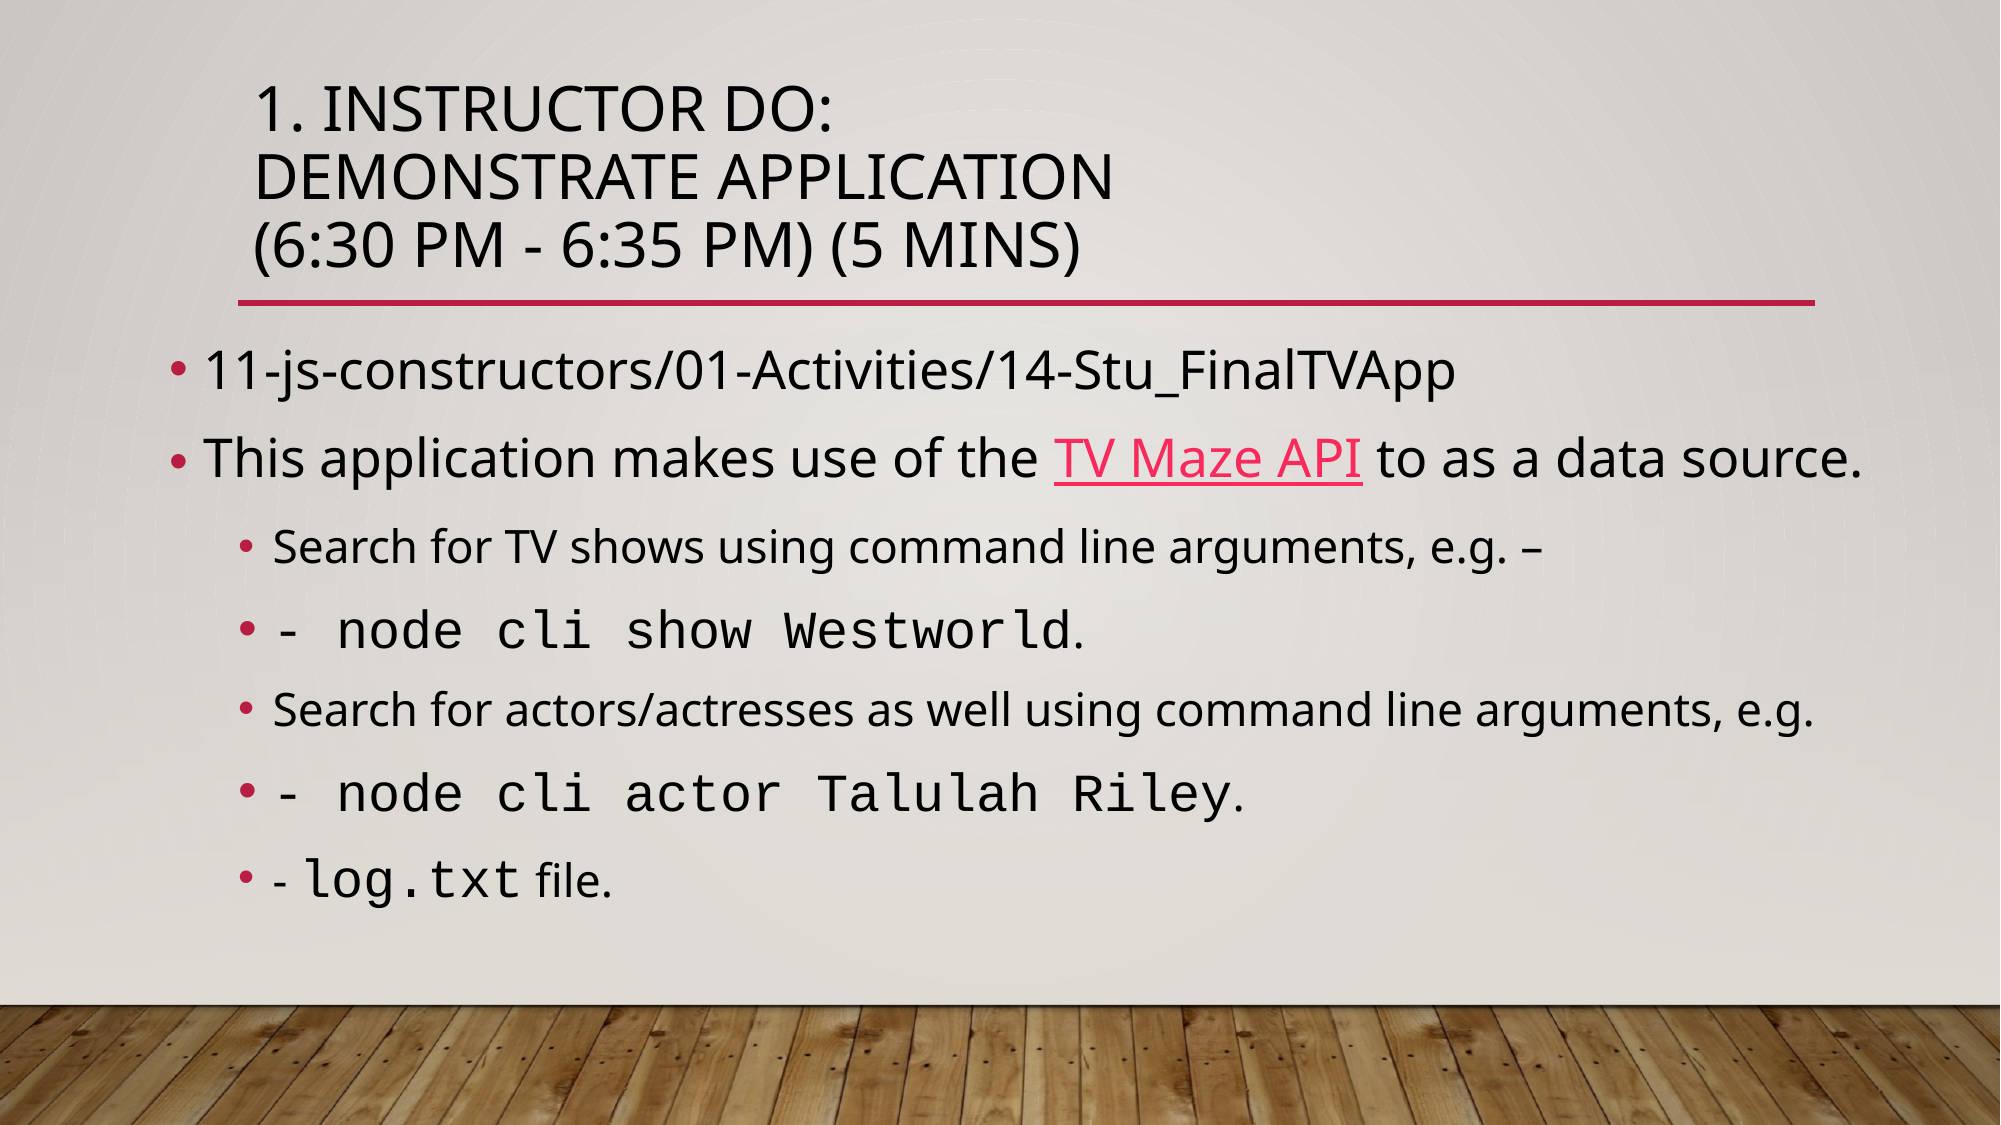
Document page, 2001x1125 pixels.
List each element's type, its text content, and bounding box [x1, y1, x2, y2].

picture [0, 1005, 2000, 1125]
list 11-js-constructors/01-Activities/14-Stu_FinalTVApp This application makes use of the TV Maze API to as a data source. Search for TV shows using command line arguments, e.g. – - node cli show Westworld. Search for actors/actresses as well using command line arguments, e.g. - node cli actor Talulah Riley. - log.txt file. [85, 315, 1898, 982]
title 1. Instructor Do: Demonstrate Application (6:30 PM - 6:35 PM) (5 mins) [238, 70, 1814, 291]
